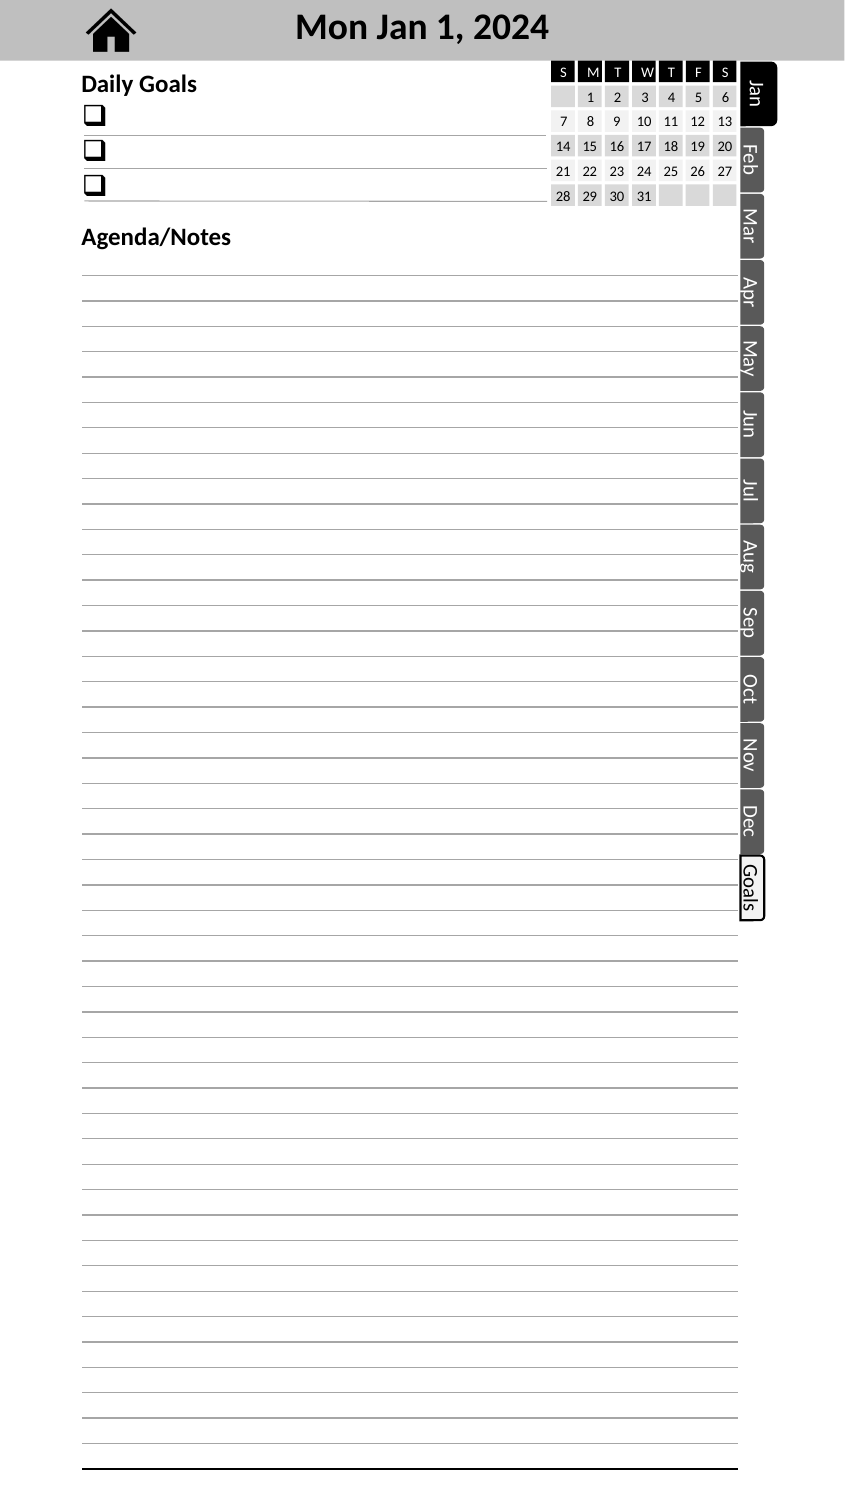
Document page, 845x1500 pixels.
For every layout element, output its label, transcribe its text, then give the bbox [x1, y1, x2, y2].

list Mon Jan 1, 2024 [190, 0, 655, 61]
picture [82, 1, 140, 59]
